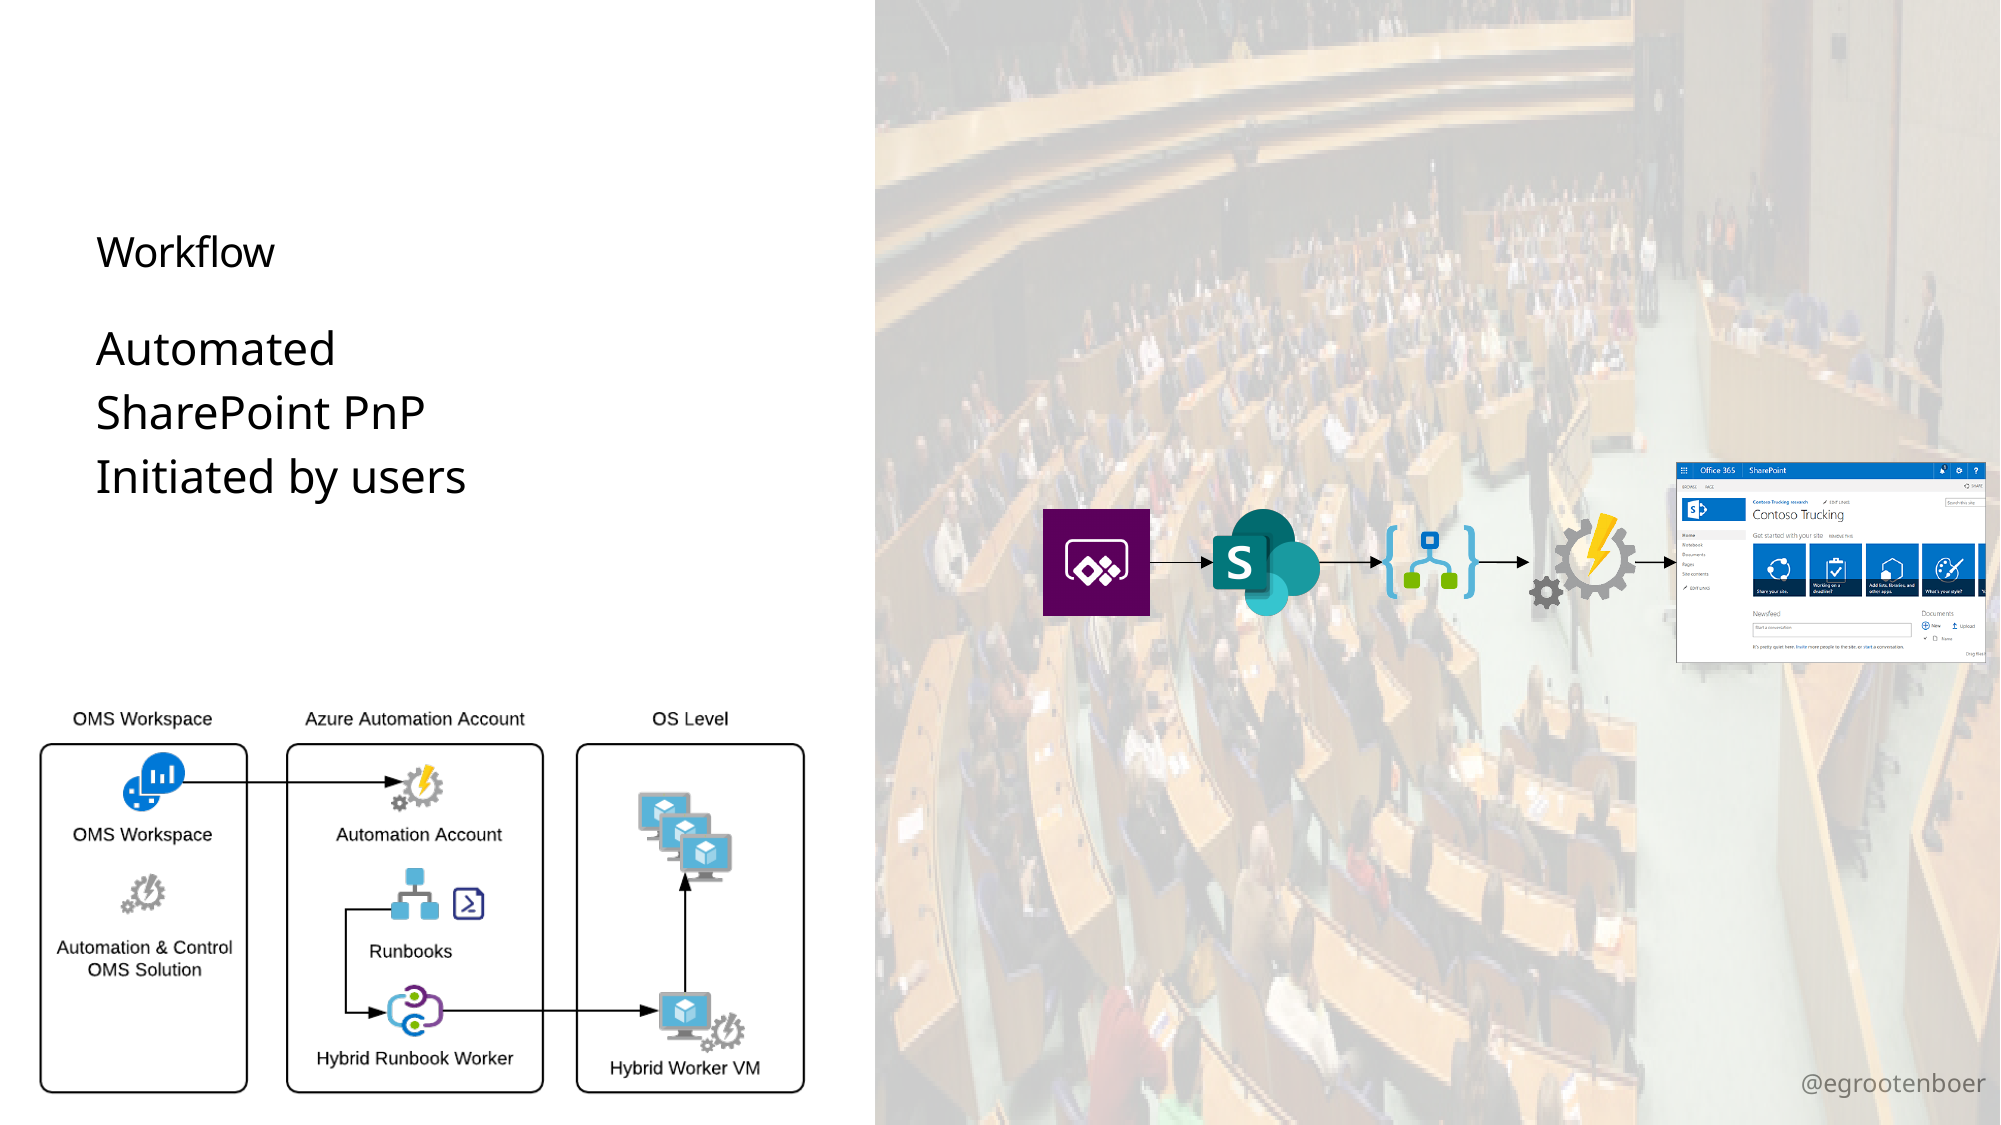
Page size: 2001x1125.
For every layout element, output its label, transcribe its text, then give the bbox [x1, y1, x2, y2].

title Workflow [96, 96, 779, 277]
list Automated SharePoint PnP Initiated by users [95, 319, 779, 647]
picture [0, 0, 2000, 1125]
